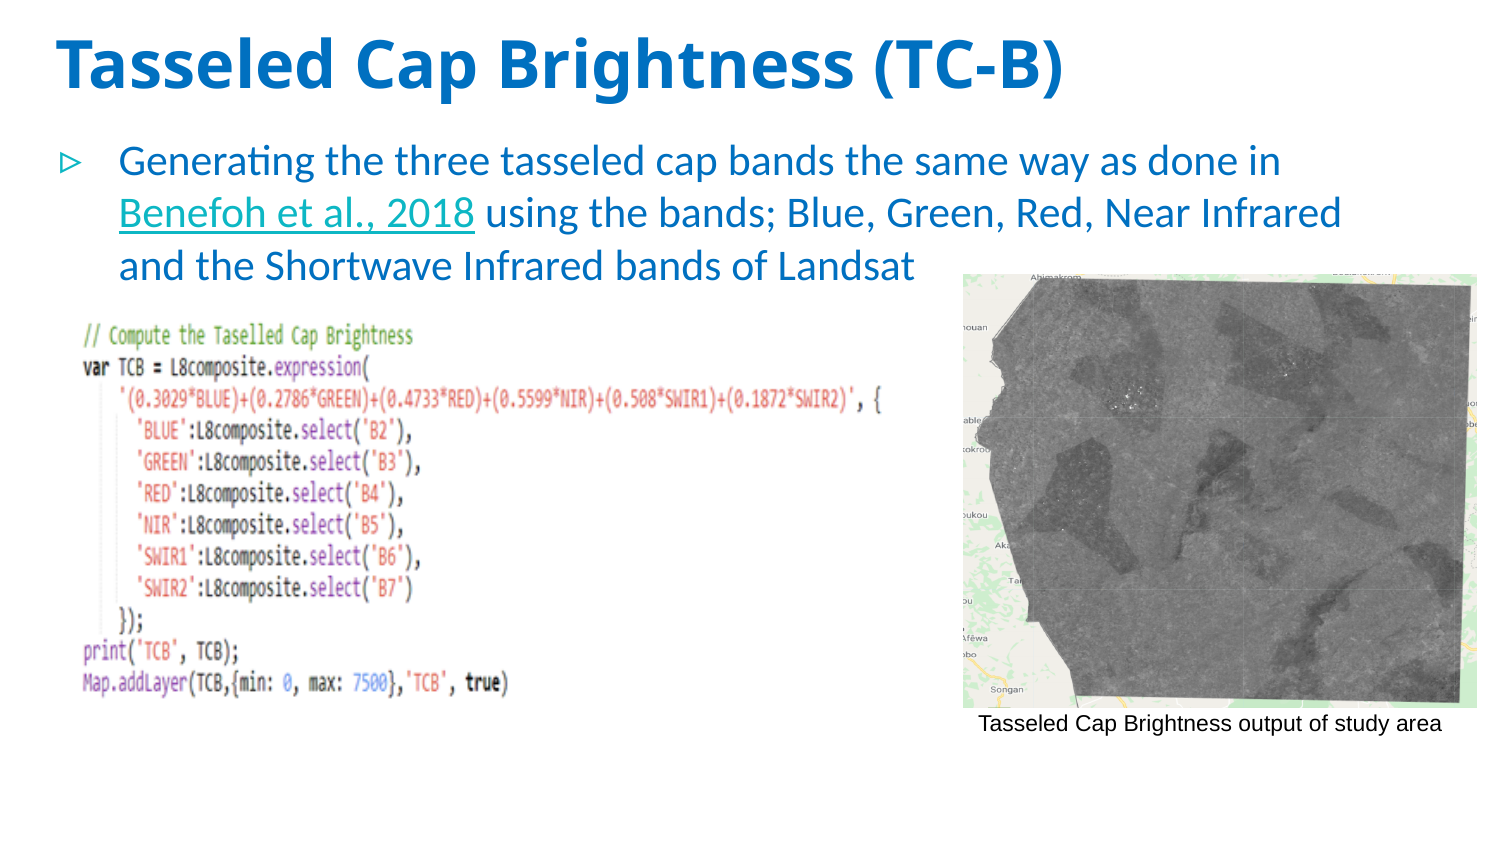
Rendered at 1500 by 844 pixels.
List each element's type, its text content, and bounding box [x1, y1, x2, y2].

title Tasseled Cap Brightness (TC-B) [40, 15, 1434, 117]
list Generating the three tasseled cap bands the same way as done in Benefoh et al., 2018 using the bands; Blue, Green, Red, Near Infrared and the Shortwave Infrared bands of Landsat [28, 116, 1413, 734]
text_box Tasseled Cap Brightness output of study area [963, 701, 1500, 744]
picture [80, 317, 899, 702]
picture [962, 274, 1477, 709]
